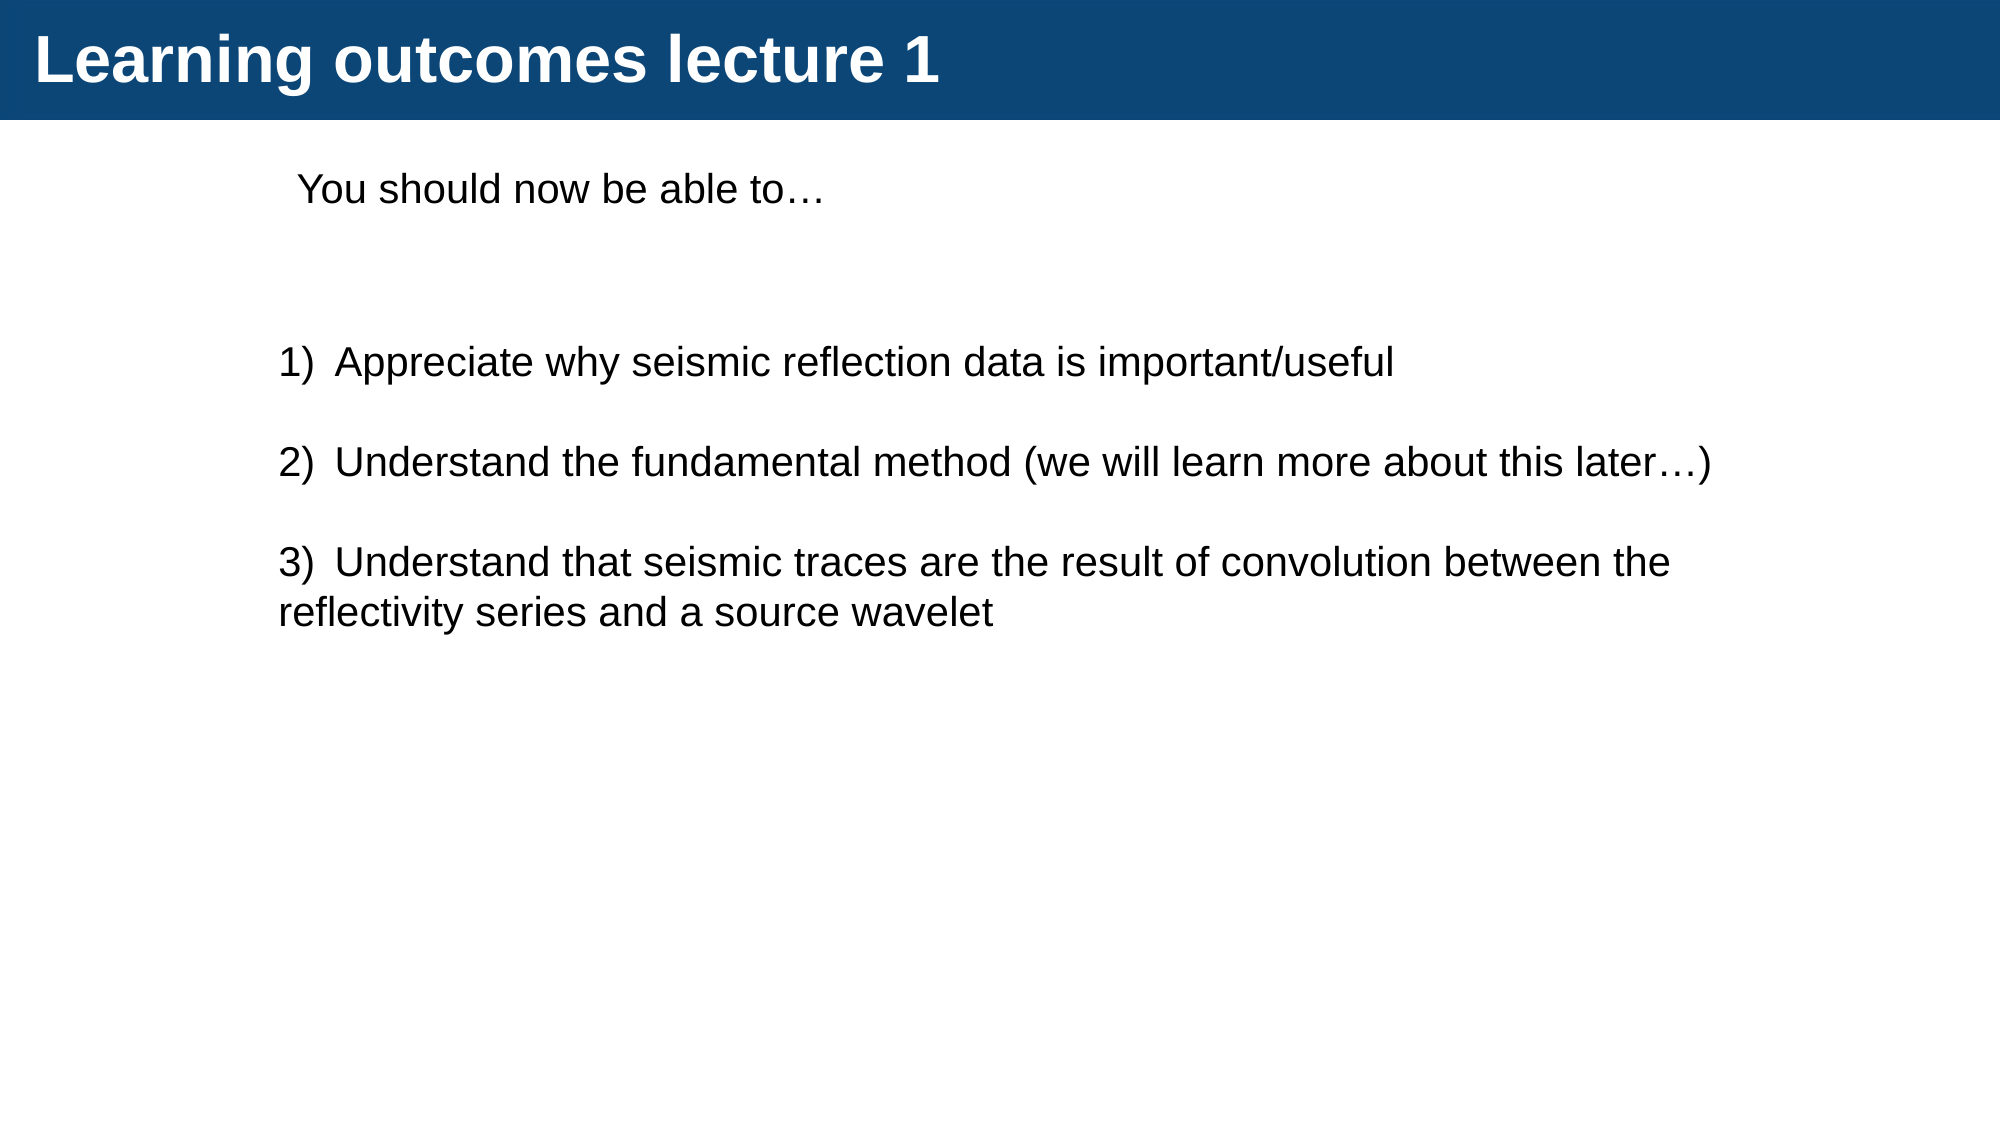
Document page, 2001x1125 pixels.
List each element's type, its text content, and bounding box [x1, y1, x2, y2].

text_box Appreciate why seismic reflection data is important/useful Understand the fundamental method (we will learn more about this later…) Understand that seismic traces are the result of convolution between the reflectivity series and a source wavelet [263, 327, 1729, 693]
text_box You should now be able to… [281, 154, 842, 220]
picture [0, 0, 2000, 120]
title Learning outcomes lecture 1 [19, 19, 1489, 93]
